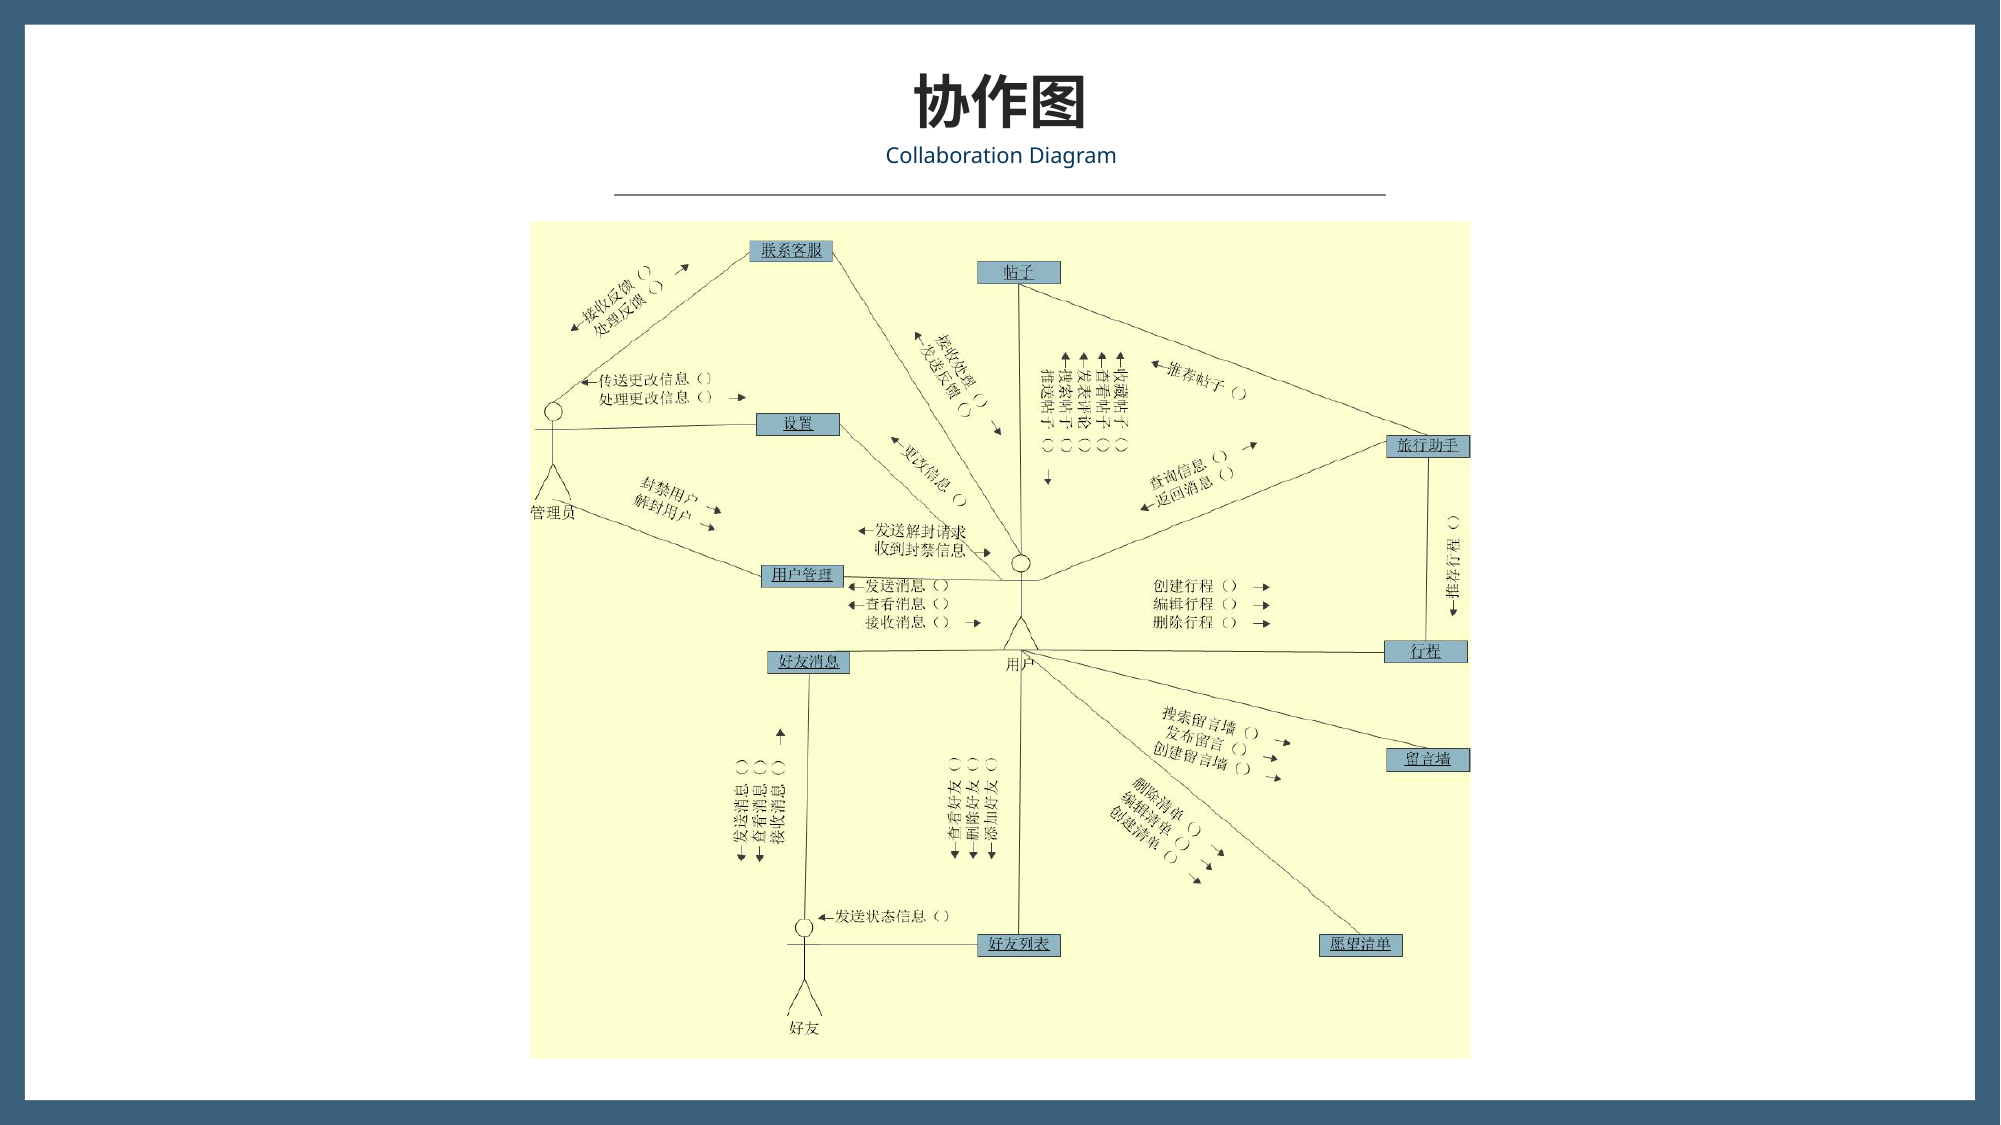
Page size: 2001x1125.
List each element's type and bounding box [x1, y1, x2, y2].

text_box [692, 58, 1311, 176]
picture [529, 221, 1471, 1059]
